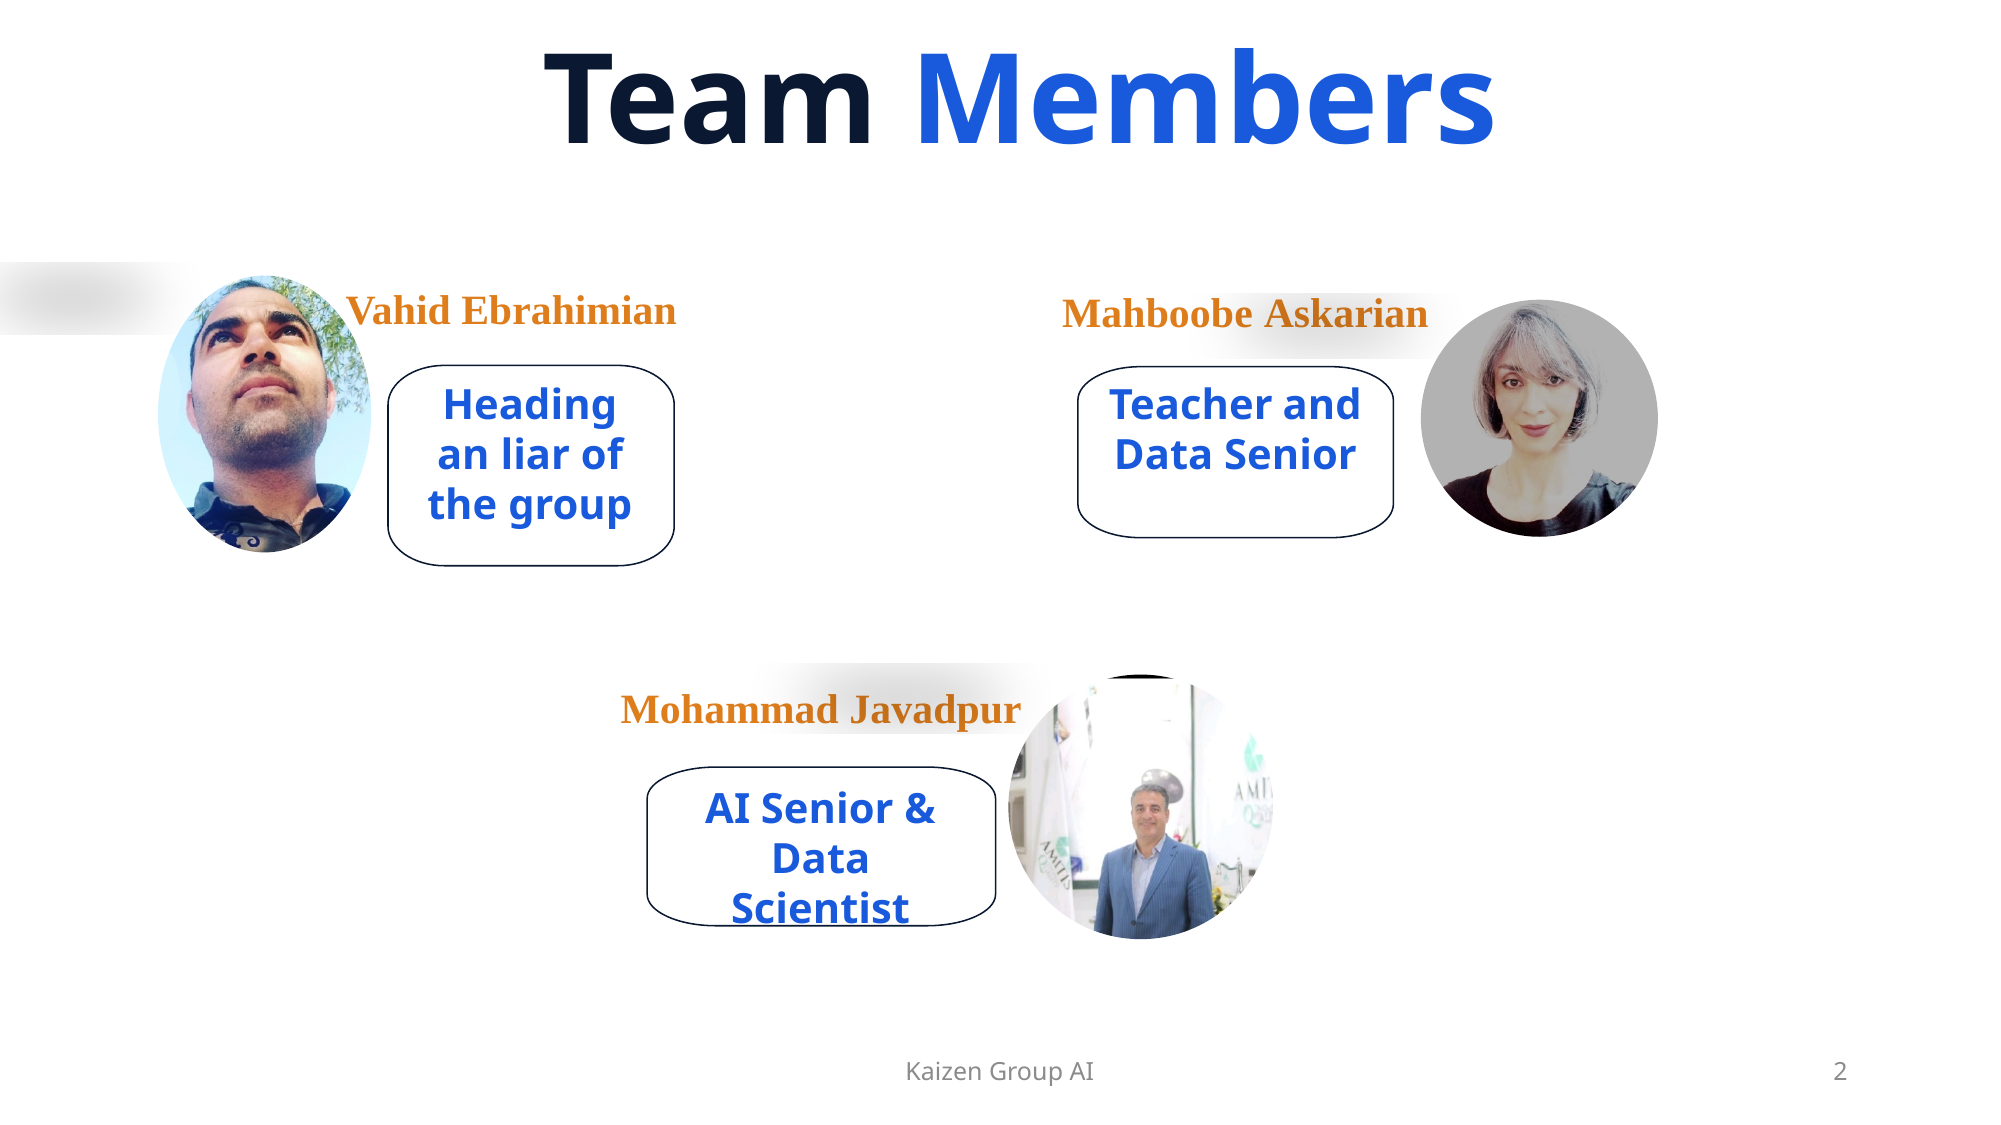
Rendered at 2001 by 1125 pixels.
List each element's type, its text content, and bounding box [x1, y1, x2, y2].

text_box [645, 766, 997, 927]
footer Kaizen Group AI [662, 1042, 1338, 1103]
text_box Team Members [527, 11, 1513, 177]
text_box Vahid Ebrahimian [372, 275, 693, 341]
text_box Mohammad Javadpur [605, 674, 1008, 740]
picture [1420, 299, 1658, 537]
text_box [386, 364, 675, 567]
picture [1008, 674, 1273, 940]
picture [157, 275, 372, 553]
slide_number 2 [1412, 1042, 1863, 1103]
text_box Mahboobe Askarian [1047, 278, 1444, 344]
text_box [1076, 365, 1395, 539]
